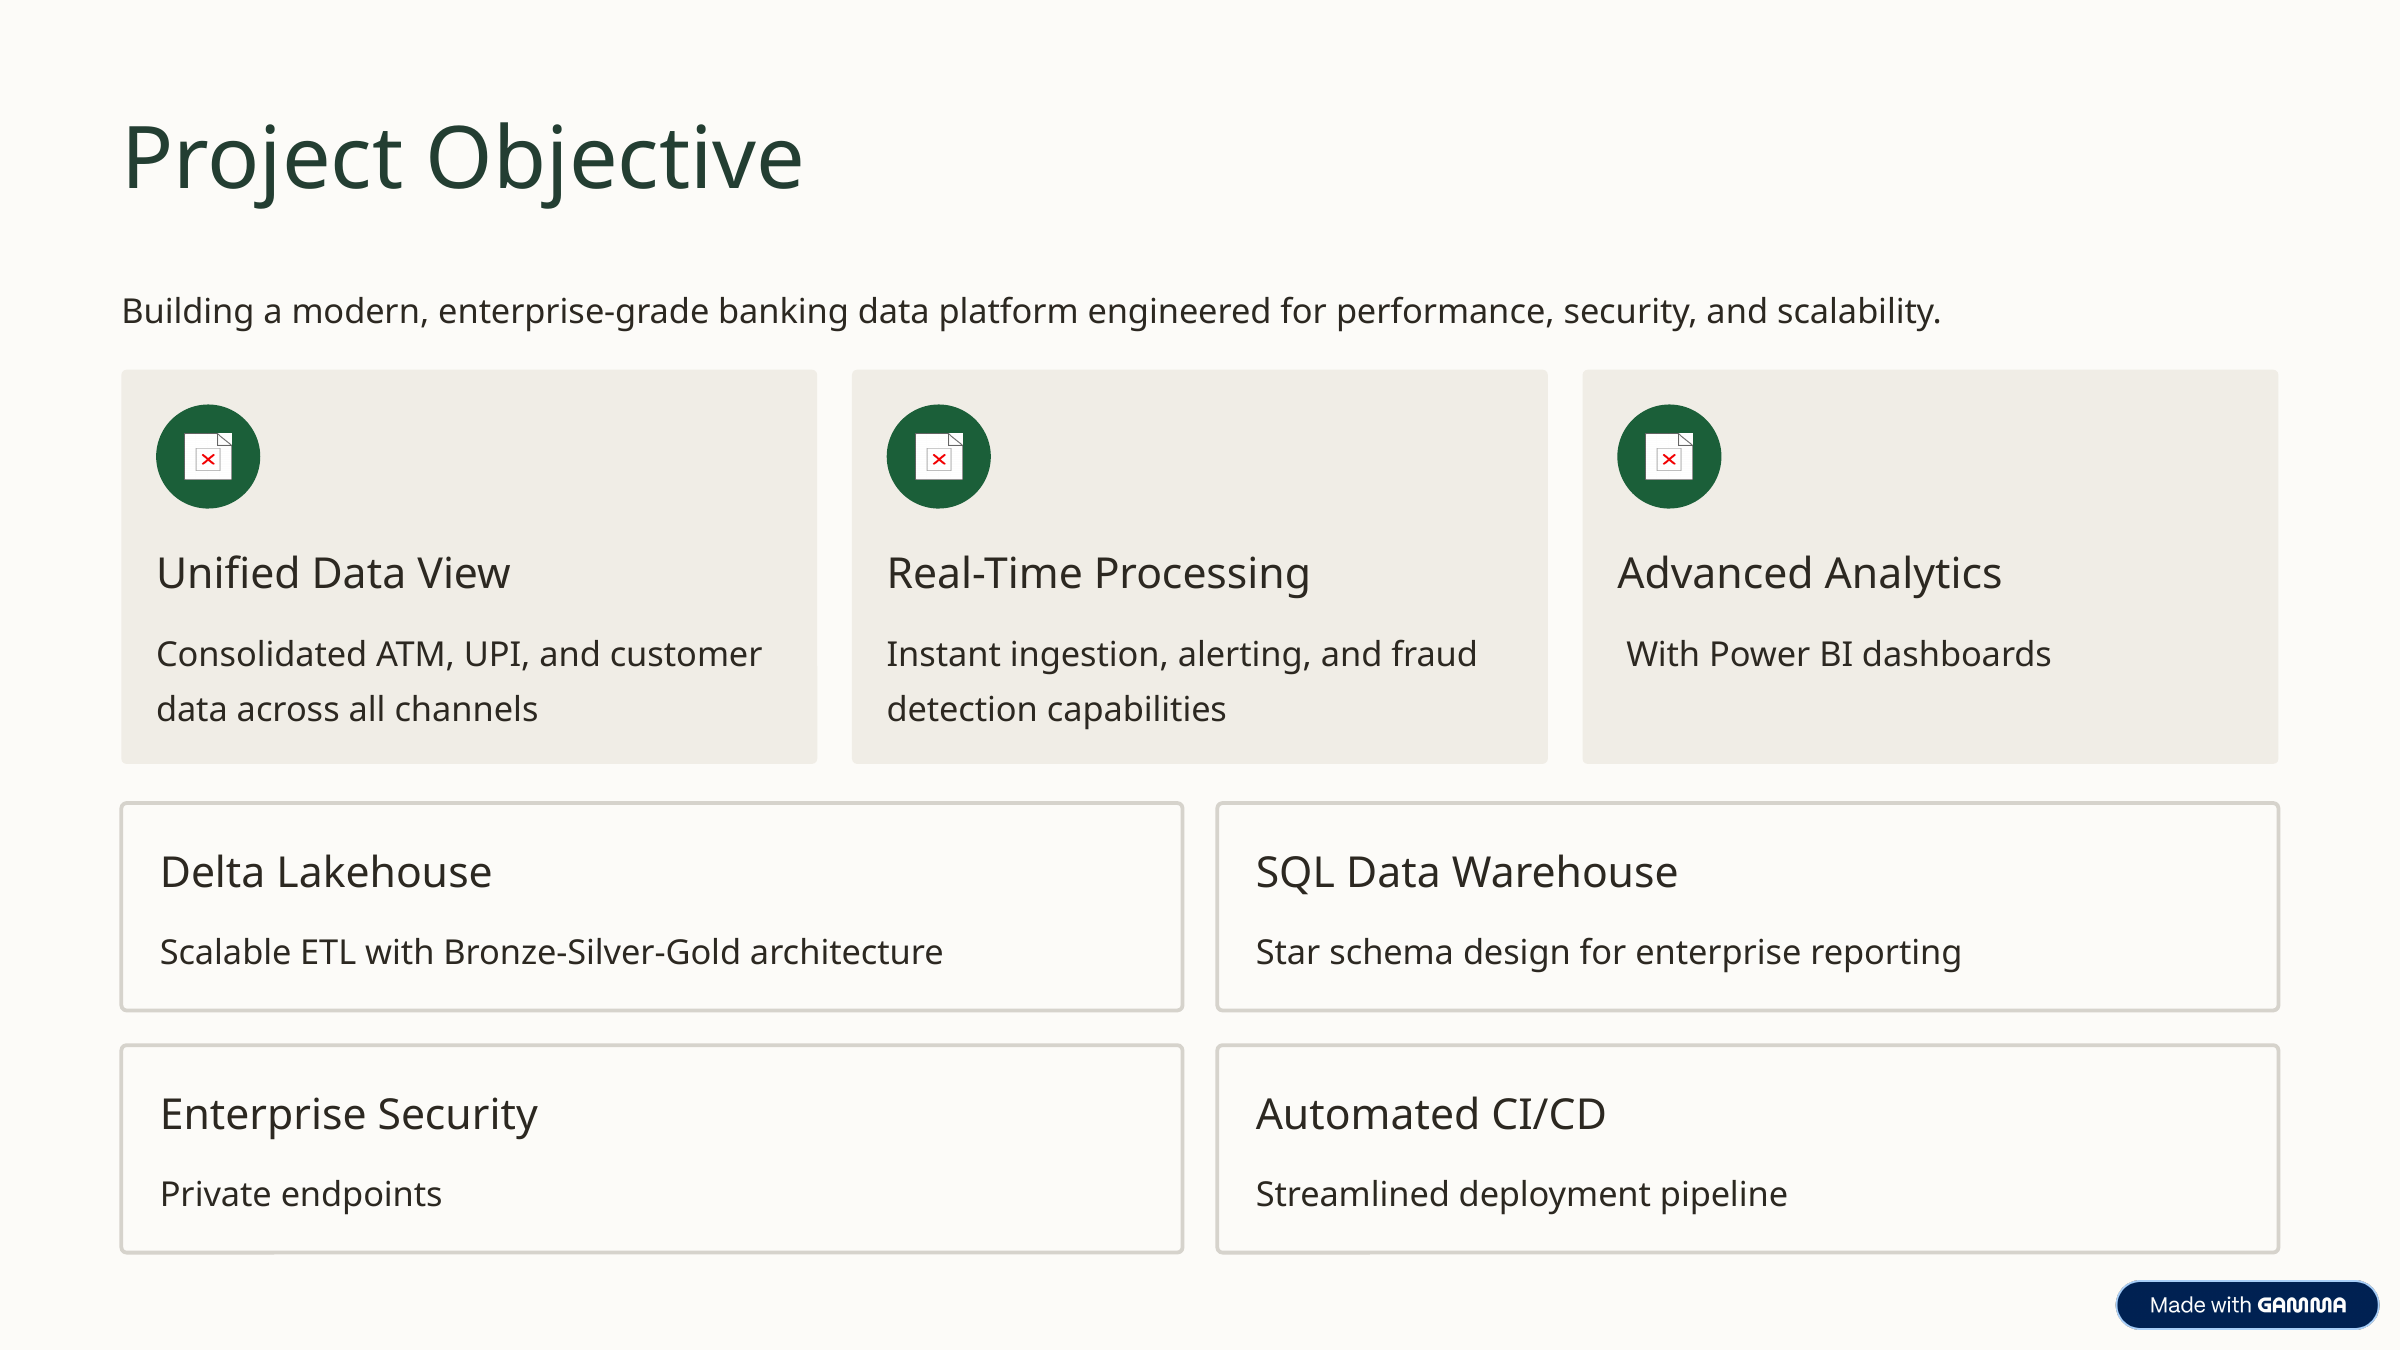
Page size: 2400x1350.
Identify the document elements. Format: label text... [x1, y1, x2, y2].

text_box [1582, 369, 2279, 764]
picture [915, 433, 963, 480]
text_box [121, 803, 1183, 1011]
text_box Project Objective [121, 97, 989, 206]
text_box Consolidated ATM, UPI, and customer data across all channels [156, 618, 783, 730]
text_box [156, 404, 261, 509]
text_box [1617, 404, 1722, 509]
text_box Automated CI/CD [1255, 1083, 1690, 1138]
text_box Private endpoints [159, 1158, 1145, 1215]
text_box Instant ingestion, alerting, and fraud detection capabilities [886, 618, 1514, 730]
text_box Streamlined deployment pipeline [1255, 1158, 2241, 1215]
text_box Enterprise Security [159, 1083, 594, 1138]
text_box Delta Lakehouse [159, 841, 594, 896]
text_box Star schema design for enterprise reporting [1255, 916, 2241, 972]
text_box [121, 1045, 1183, 1253]
text_box With Power BI dashboards [1617, 618, 2244, 674]
text_box [121, 369, 818, 764]
text_box [886, 404, 991, 509]
text_box [1217, 1045, 2279, 1253]
text_box Building a modern, enterprise-grade banking data platform engineered for performance, security, and scalability. [121, 275, 2279, 331]
picture [184, 433, 232, 480]
picture [1645, 433, 1693, 480]
text_box Unified Data View [156, 543, 590, 598]
text_box Advanced Analytics [1617, 543, 2052, 598]
text_box SQL Data Warehouse [1255, 841, 1690, 896]
text_box Real-Time Processing [886, 543, 1321, 598]
text_box Scalable ETL with Bronze-Silver-Gold architecture [159, 916, 1145, 972]
text_box [851, 369, 1548, 764]
picture [2106, 1271, 2389, 1339]
text_box [1217, 803, 2279, 1011]
